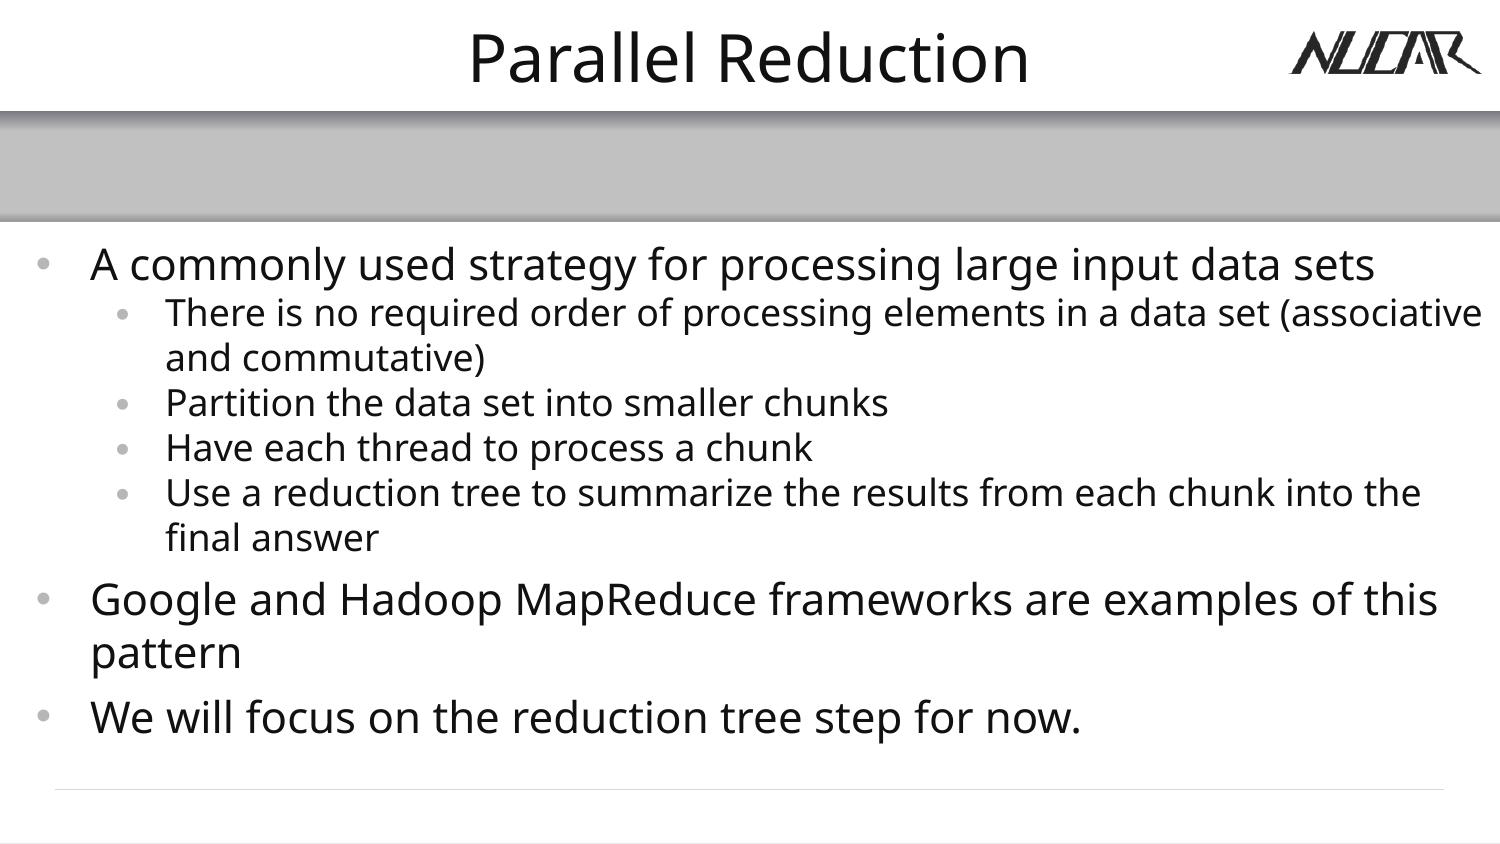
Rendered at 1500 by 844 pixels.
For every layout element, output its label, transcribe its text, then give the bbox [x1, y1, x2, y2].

list A commonly used strategy for processing large input data sets There is no required order of processing elements in a data set (associative and commutative) Partition the data set into smaller chunks Have each thread to process a chunk Use a reduction tree to summarize the results from each chunk into the final answer Google and Hadoop MapReduce frameworks are examples of this pattern We will focus on the reduction tree step for now. [0, 221, 1500, 735]
title Parallel Reduction [97, 0, 1403, 111]
